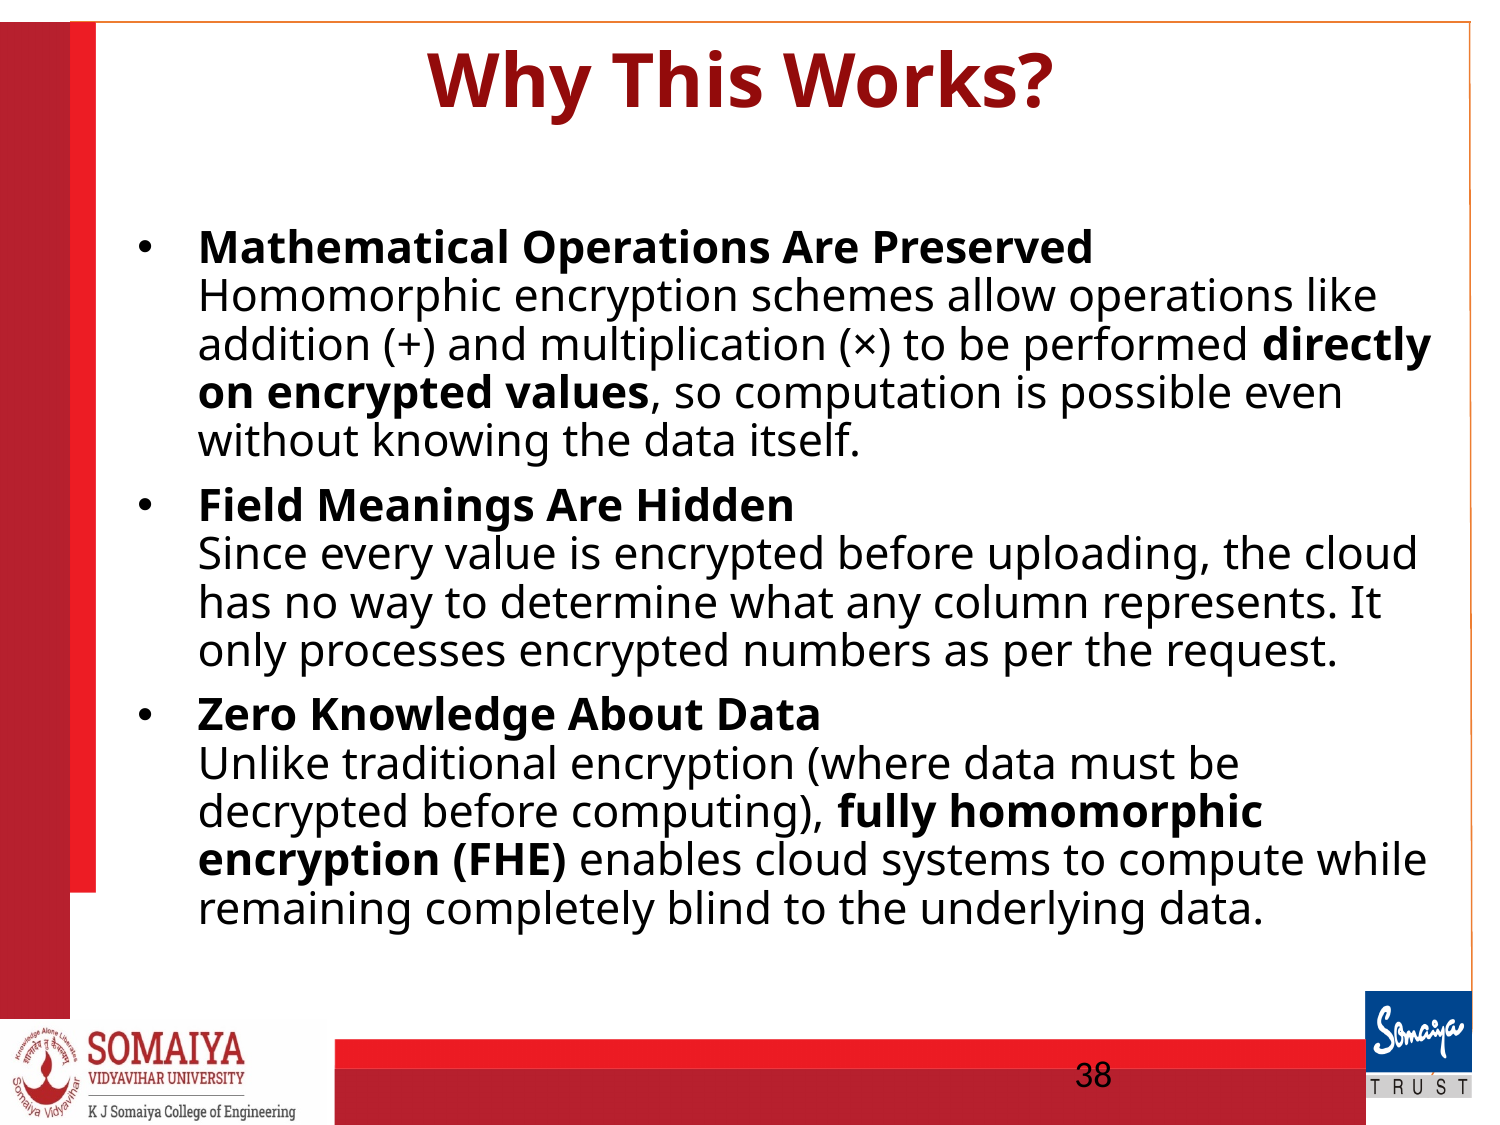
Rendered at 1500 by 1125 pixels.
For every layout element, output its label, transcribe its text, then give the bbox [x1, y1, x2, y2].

title Why This Works? [134, 35, 1349, 179]
picture [335, 1040, 1365, 1125]
slide_number 38 [1059, 1042, 1397, 1103]
list Mathematical Operations Are Preserved Homomorphic encryption schemes allow operations like addition (+) and multiplication (×) to be performed directly on encrypted values, so computation is possible even without knowing the data itself. Field Meanings Are Hidden Since every value is encrypted before uploading, the cloud has no way to determine what any column represents. It only processes encrypted numbers as per the request. Zero Knowledge About Data Unlike traditional encryption (where data must be decrypted before computing), fully homomorphic encryption (FHE) enables cloud systems to compute while remaining completely blind to the underlying data. [114, 217, 1465, 960]
picture [1365, 991, 1472, 1098]
picture [0, 22, 327, 1125]
